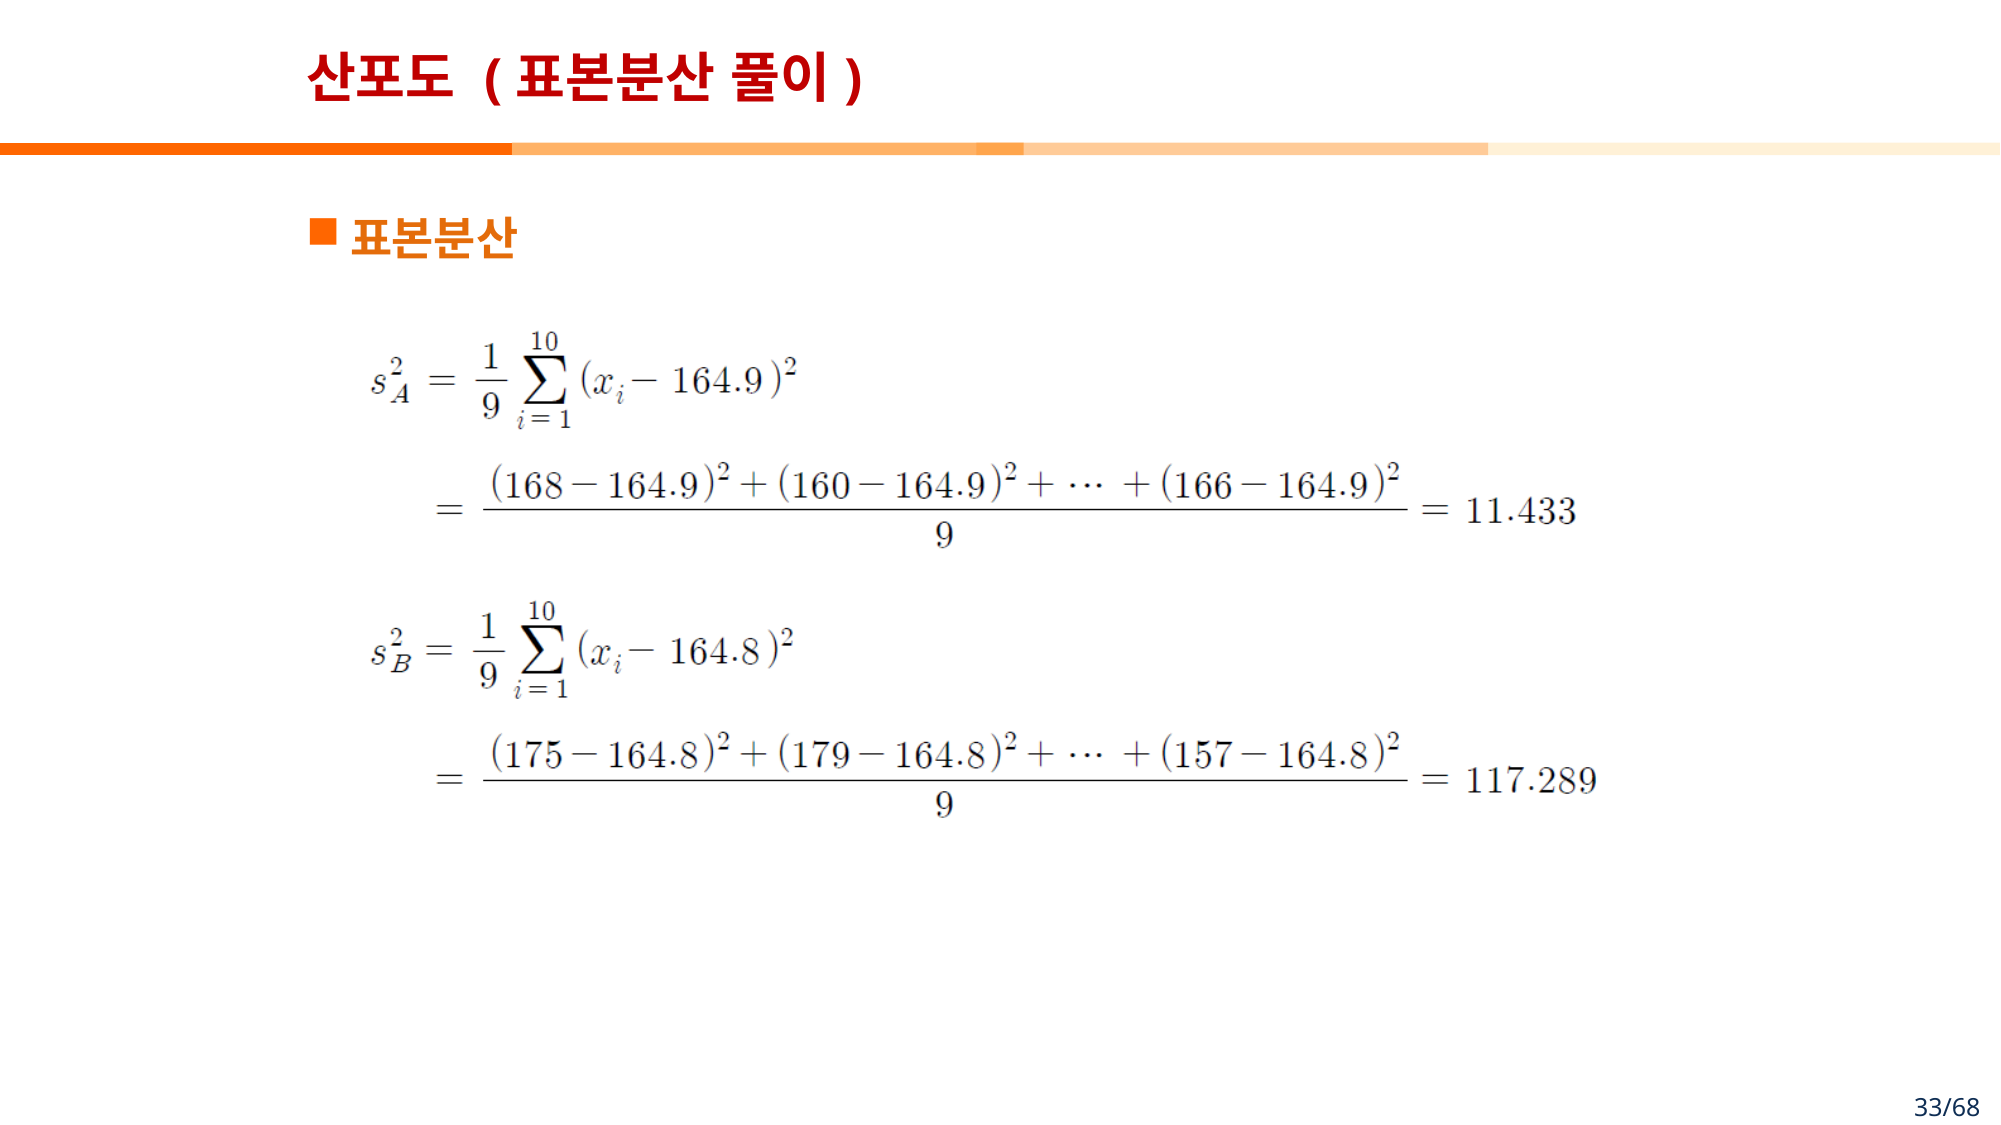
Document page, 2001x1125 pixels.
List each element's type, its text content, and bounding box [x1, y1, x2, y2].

list 표본분산 [291, 174, 1709, 1073]
picture [361, 328, 1602, 823]
title 산포도 (표본분산 풀이) [291, 31, 1532, 122]
